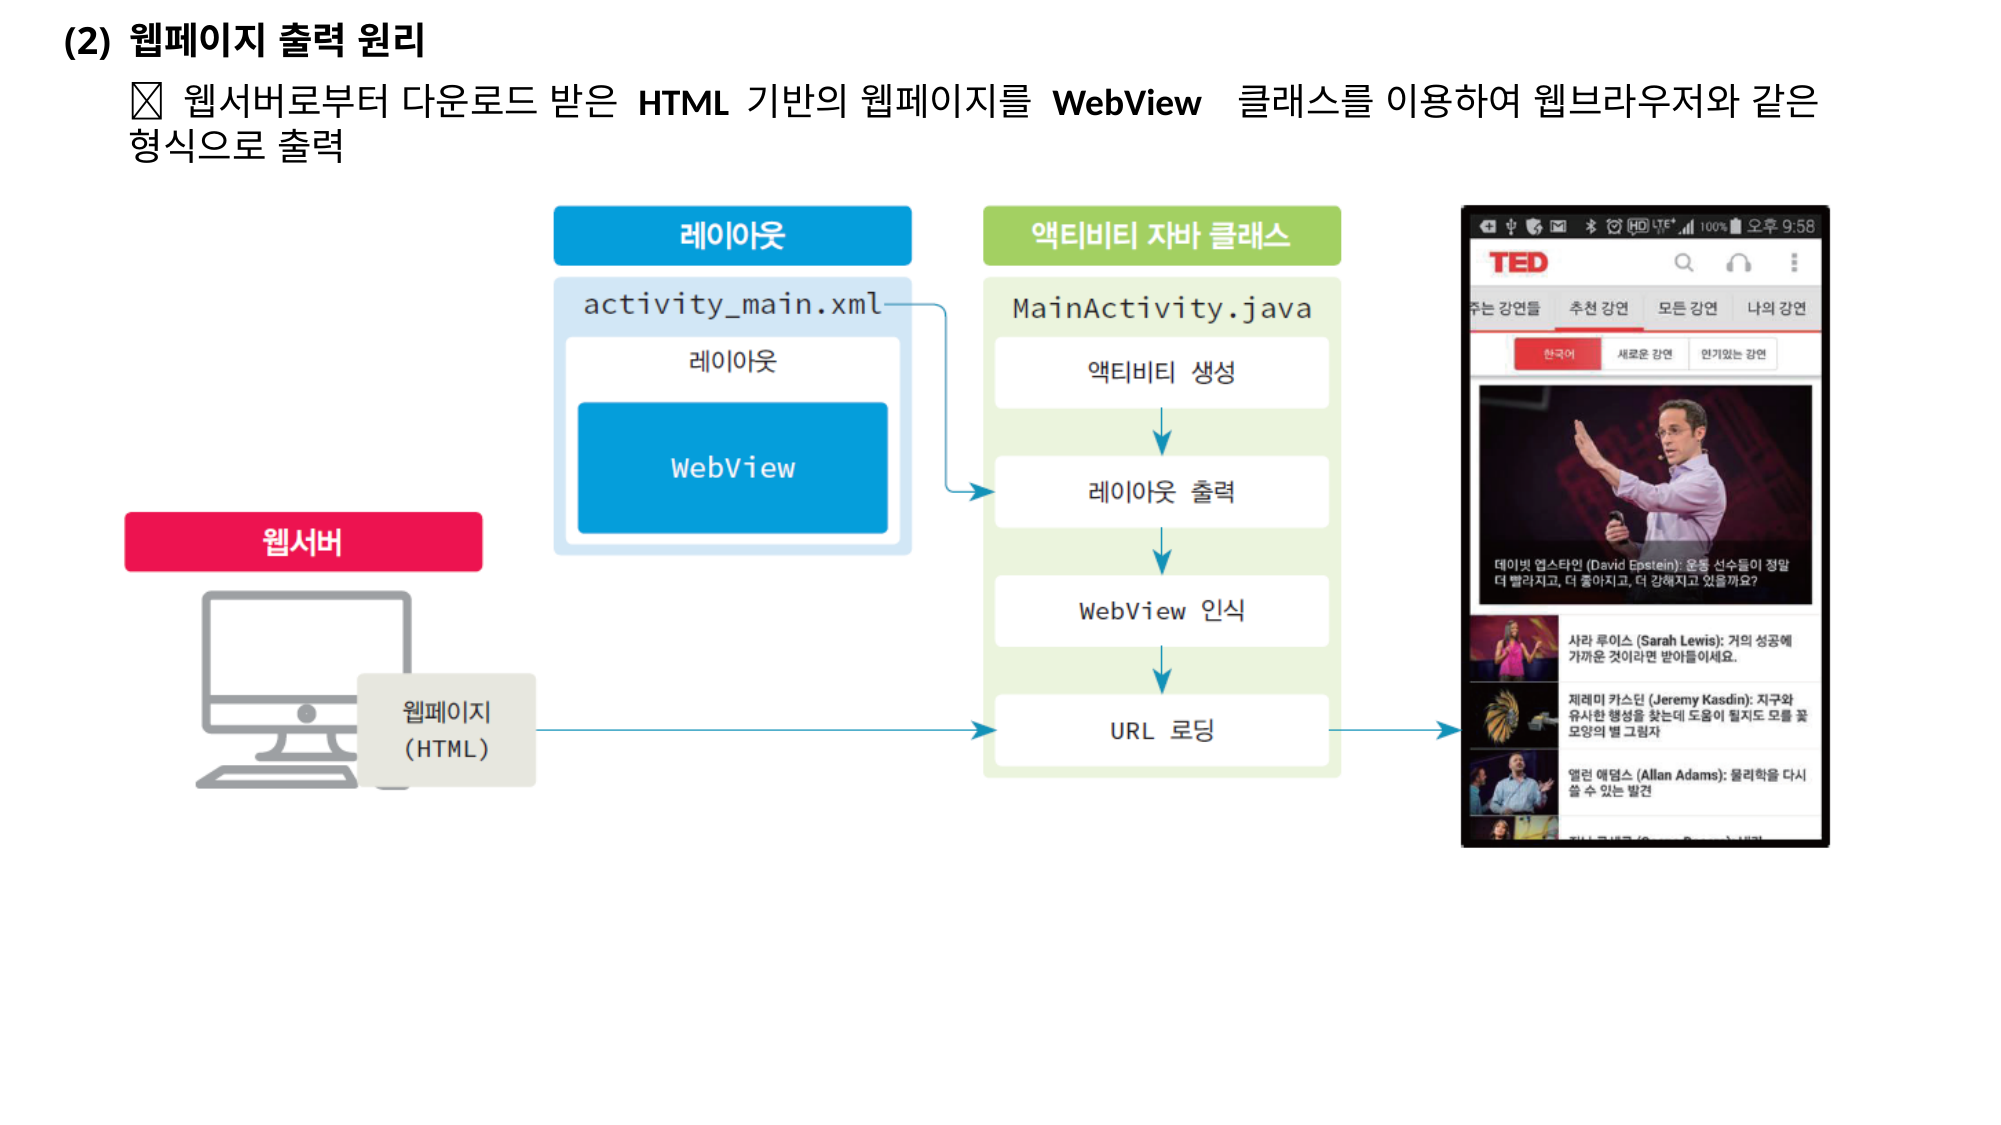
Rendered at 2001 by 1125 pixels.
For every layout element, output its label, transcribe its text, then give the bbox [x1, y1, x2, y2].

text_box  웹서버로부터 다운로드 받은 HTML 기반의 웹페이지를 WebView 클래스를 이용하여 웹브라우저와 같은 형식으로 출력 [114, 70, 1863, 175]
picture [114, 195, 1836, 855]
text_box (2) 웹페이지 출력 원리 [49, 18, 442, 70]
